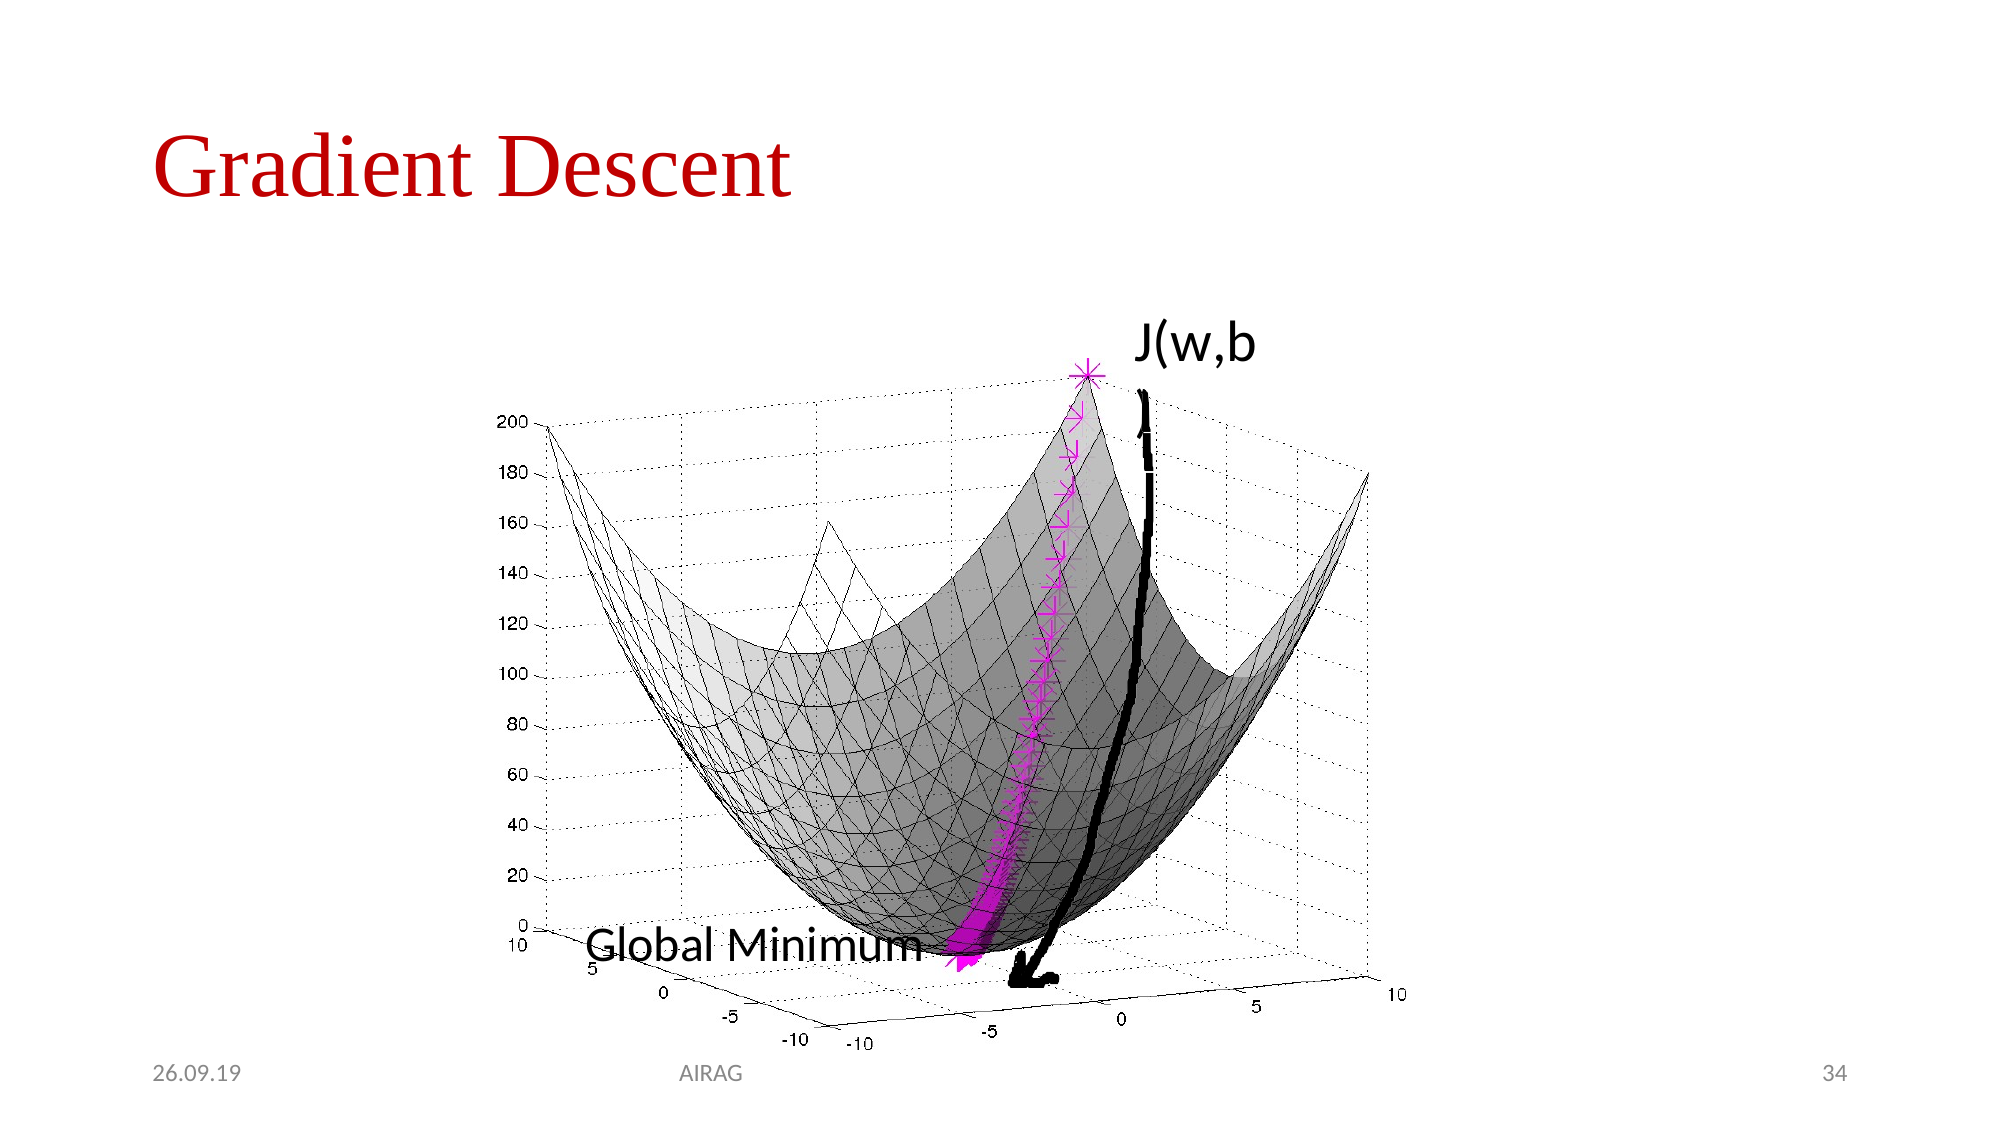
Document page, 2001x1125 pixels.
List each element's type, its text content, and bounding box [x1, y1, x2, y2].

slide_number AIRAG [677, 1060, 1323, 1090]
text_box J(w,b) [1132, 301, 1273, 444]
text_box [1007, 389, 1154, 988]
slide_number 34 [1817, 1060, 1852, 1090]
text_box [497, 358, 1406, 1050]
title Gradient Descent [150, 102, 794, 293]
footer 26.09.19 [150, 1060, 264, 1090]
text_box Global Minimum [582, 909, 928, 972]
